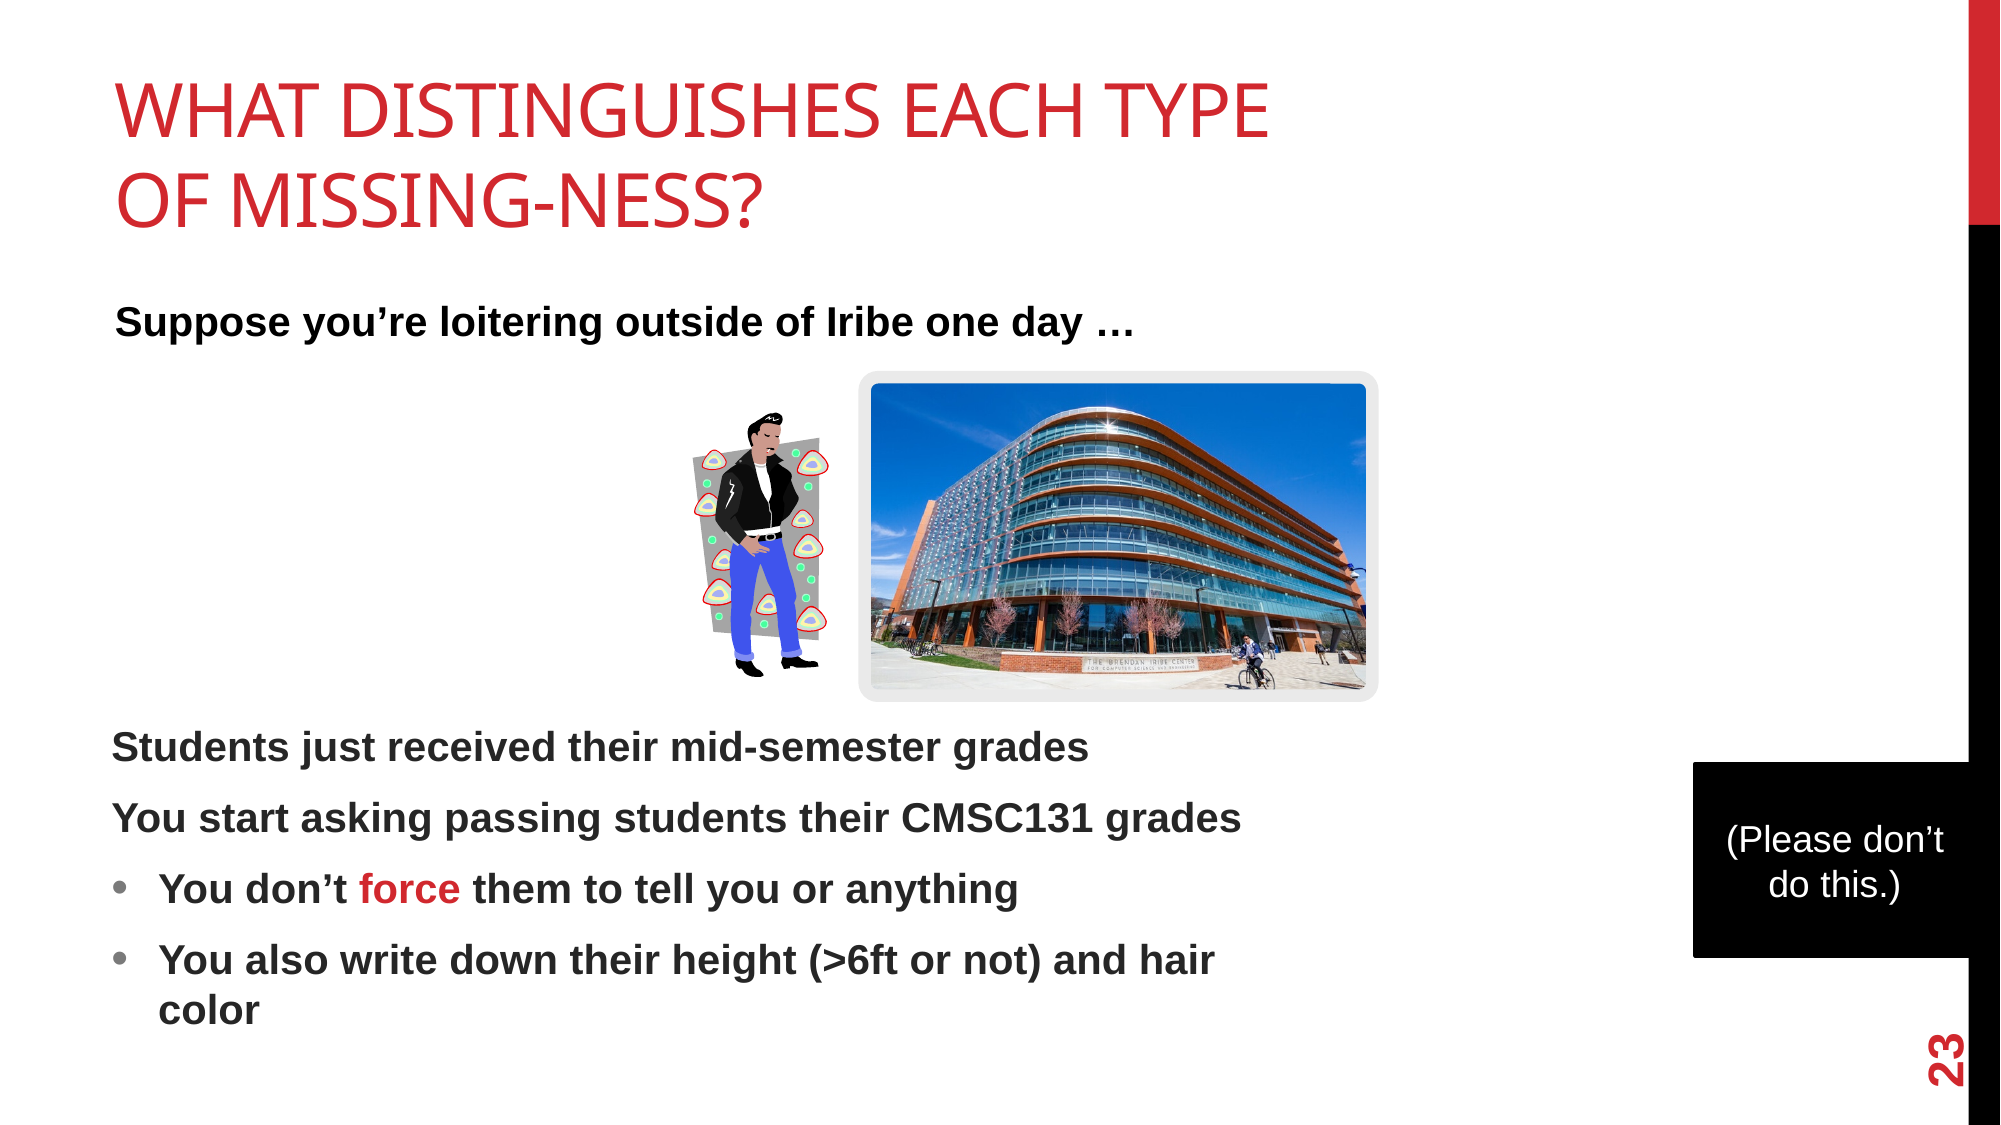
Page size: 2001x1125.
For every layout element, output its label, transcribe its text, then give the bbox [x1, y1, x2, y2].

title What Distinguishes Each Type of missing-ness? [99, 25, 1367, 250]
list Suppose you’re loitering outside of Iribe one day … [99, 287, 1767, 1005]
text_box Students just received their mid-semester grades You start asking passing students their CMSC131 grades You don’t force them to tell you or anything You also write down their height (>6ft or not) and hair color [99, 714, 1340, 1005]
text_box (Please don’t do this.) [1693, 762, 1977, 958]
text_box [692, 376, 1373, 696]
slide_number 23 [1903, 887, 1984, 1104]
